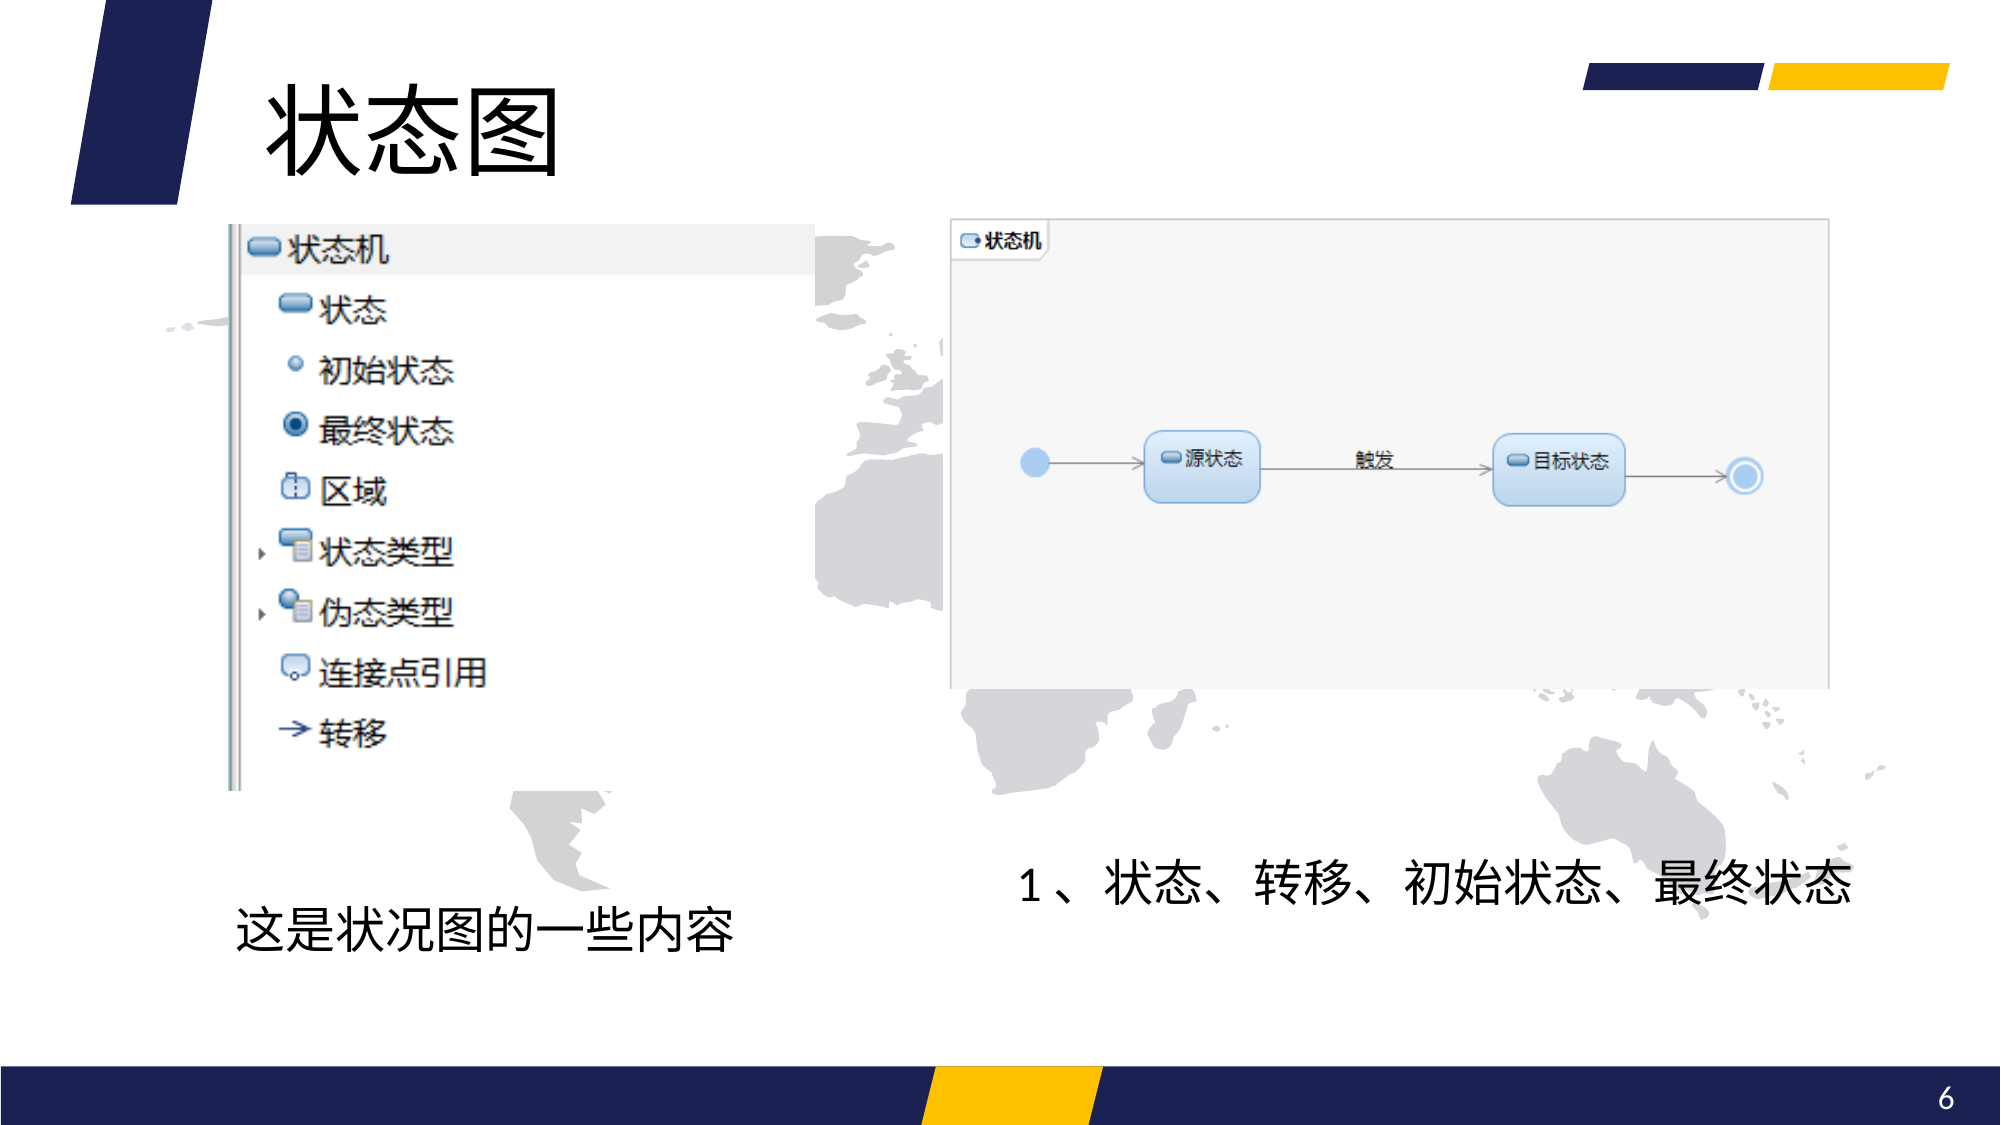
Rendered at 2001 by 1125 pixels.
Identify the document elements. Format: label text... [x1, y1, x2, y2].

picture [228, 224, 816, 791]
text_box 状态图 [244, 58, 2000, 199]
picture [943, 207, 1844, 689]
text_box [919, 1064, 1106, 1125]
text_box [68, 0, 215, 207]
slide_number 6 [1503, 1065, 1970, 1125]
text_box [0, 1064, 935, 1125]
text_box 这是状况图的一些内容 [221, 930, 751, 966]
text_box [1091, 1064, 2000, 1125]
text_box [164, 231, 1886, 921]
